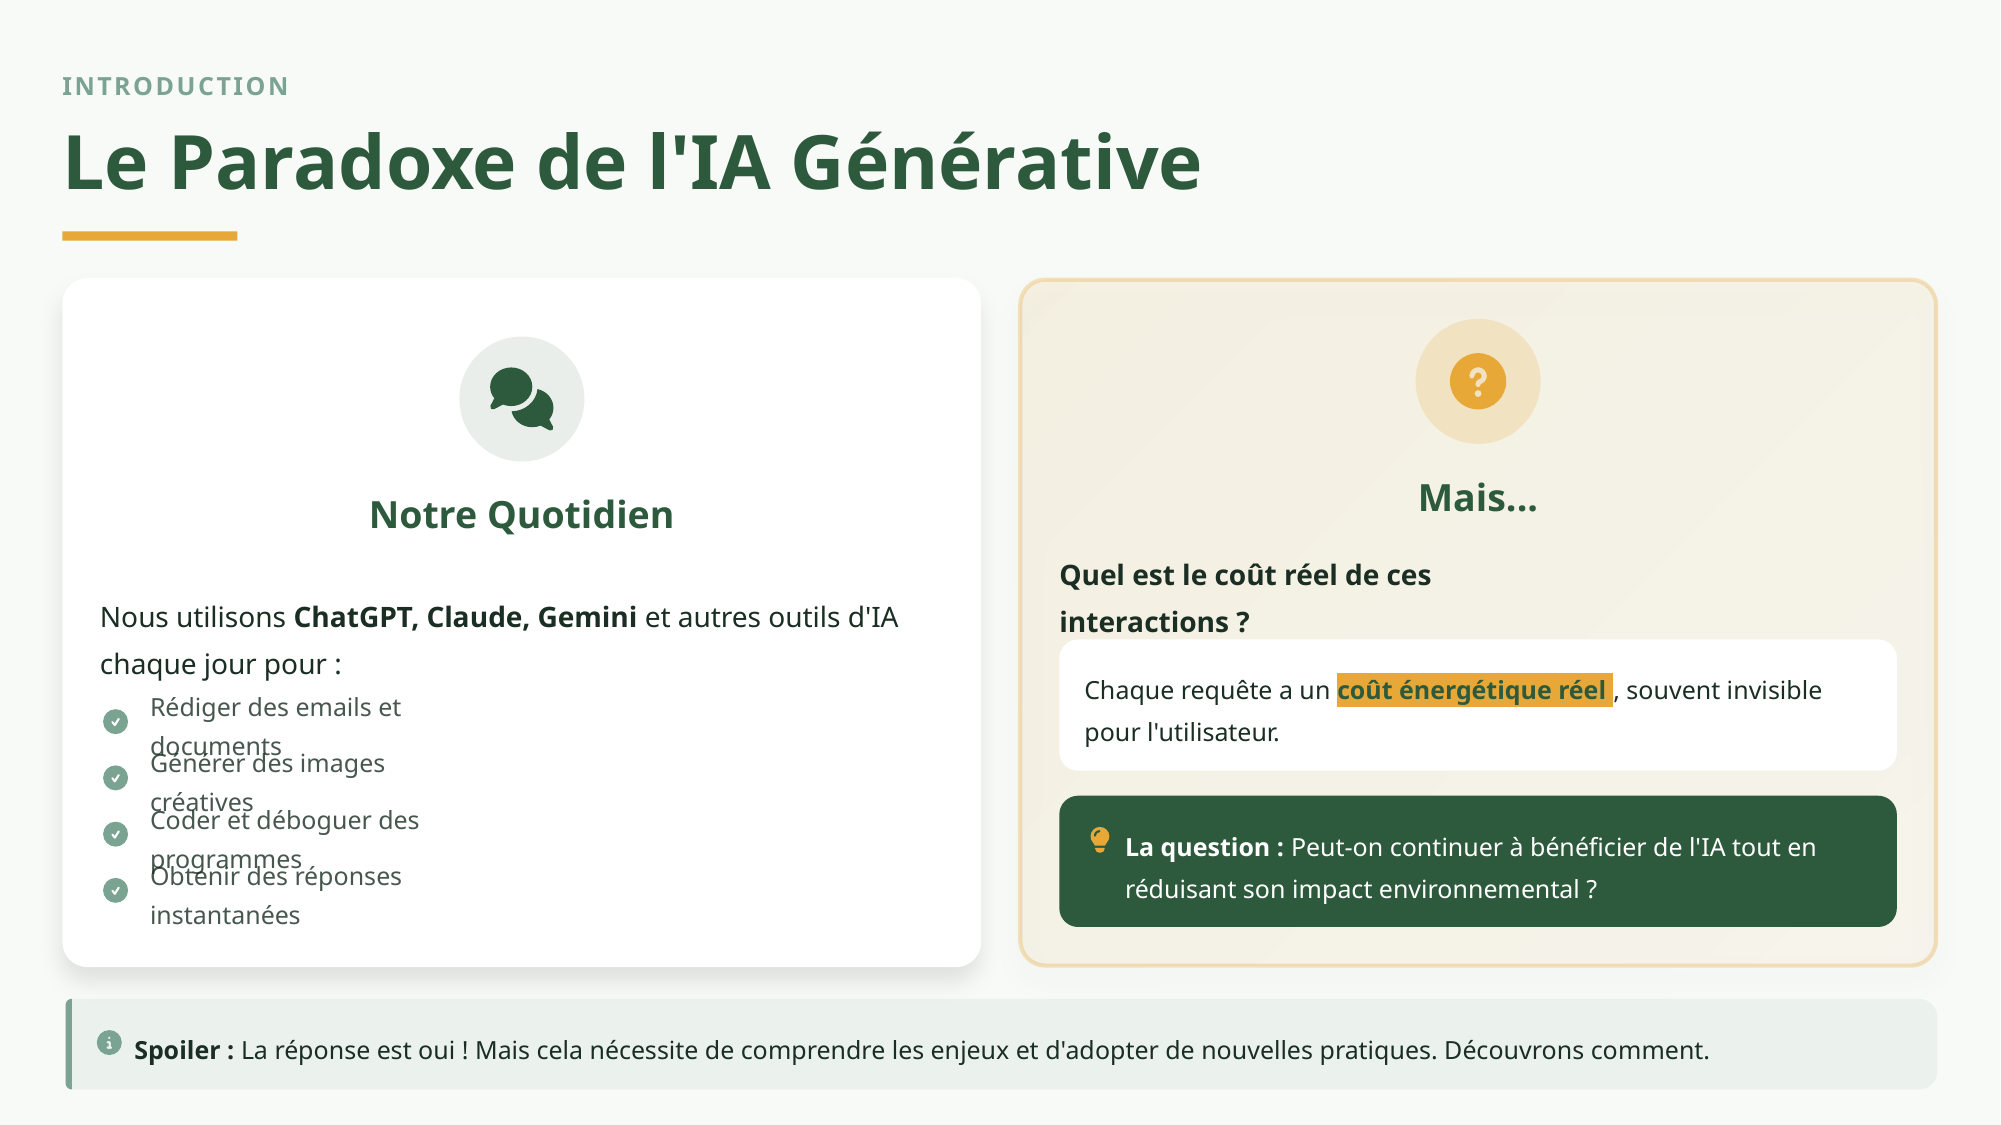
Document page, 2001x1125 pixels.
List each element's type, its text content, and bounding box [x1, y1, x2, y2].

text_box Rédiger des emails et documents [149, 702, 519, 741]
text_box La question : Peut-on continuer à bénéficier de l'IA tout en réduisant son impact environnemental ? [1125, 820, 1885, 902]
text_box Chaque requête a un coût énergétique réel , souvent invisible pour l'utilisateur. [1084, 664, 1885, 746]
text_box [103, 877, 129, 903]
text_box [459, 336, 585, 462]
text_box Nous utilisons ChatGPT, Claude, Gemini et autres outils d'IA chaque jour pour : [99, 586, 958, 679]
text_box [1090, 826, 1110, 846]
text_box Spoiler : La réponse est oui ! Mais cela nécessite de comprendre les enjeux et d'adopter de nouvelles pratiques. Découvrons comment. [134, 1023, 1925, 1065]
text_box [65, 998, 72, 1090]
text_box [103, 765, 129, 791]
text_box [103, 709, 129, 735]
text_box [103, 821, 129, 847]
text_box Coder et déboguer des programmes [150, 815, 555, 853]
text_box [72, 998, 1938, 1090]
text_box [1095, 847, 1105, 853]
text_box [490, 367, 533, 410]
text_box [1059, 639, 1897, 771]
text_box Mais... [1050, 468, 1907, 519]
text_box [96, 1030, 122, 1056]
text_box [1020, 279, 1936, 966]
text_box Notre Quotidien [90, 486, 954, 537]
text_box [62, 231, 238, 241]
text_box [1059, 795, 1897, 927]
text_box [1449, 353, 1507, 410]
text_box Le Paradoxe de l'IA Générative [62, 112, 1975, 207]
text_box [62, 278, 982, 968]
text_box Quel est le coût réel de ces interactions ? [1059, 575, 1569, 607]
text_box Obtenir des réponses instantanées [150, 871, 536, 910]
text_box Générer des images créatives [150, 759, 480, 797]
text_box INTRODUCTION [62, 62, 1950, 100]
text_box [1415, 318, 1541, 444]
text_box [511, 389, 554, 431]
